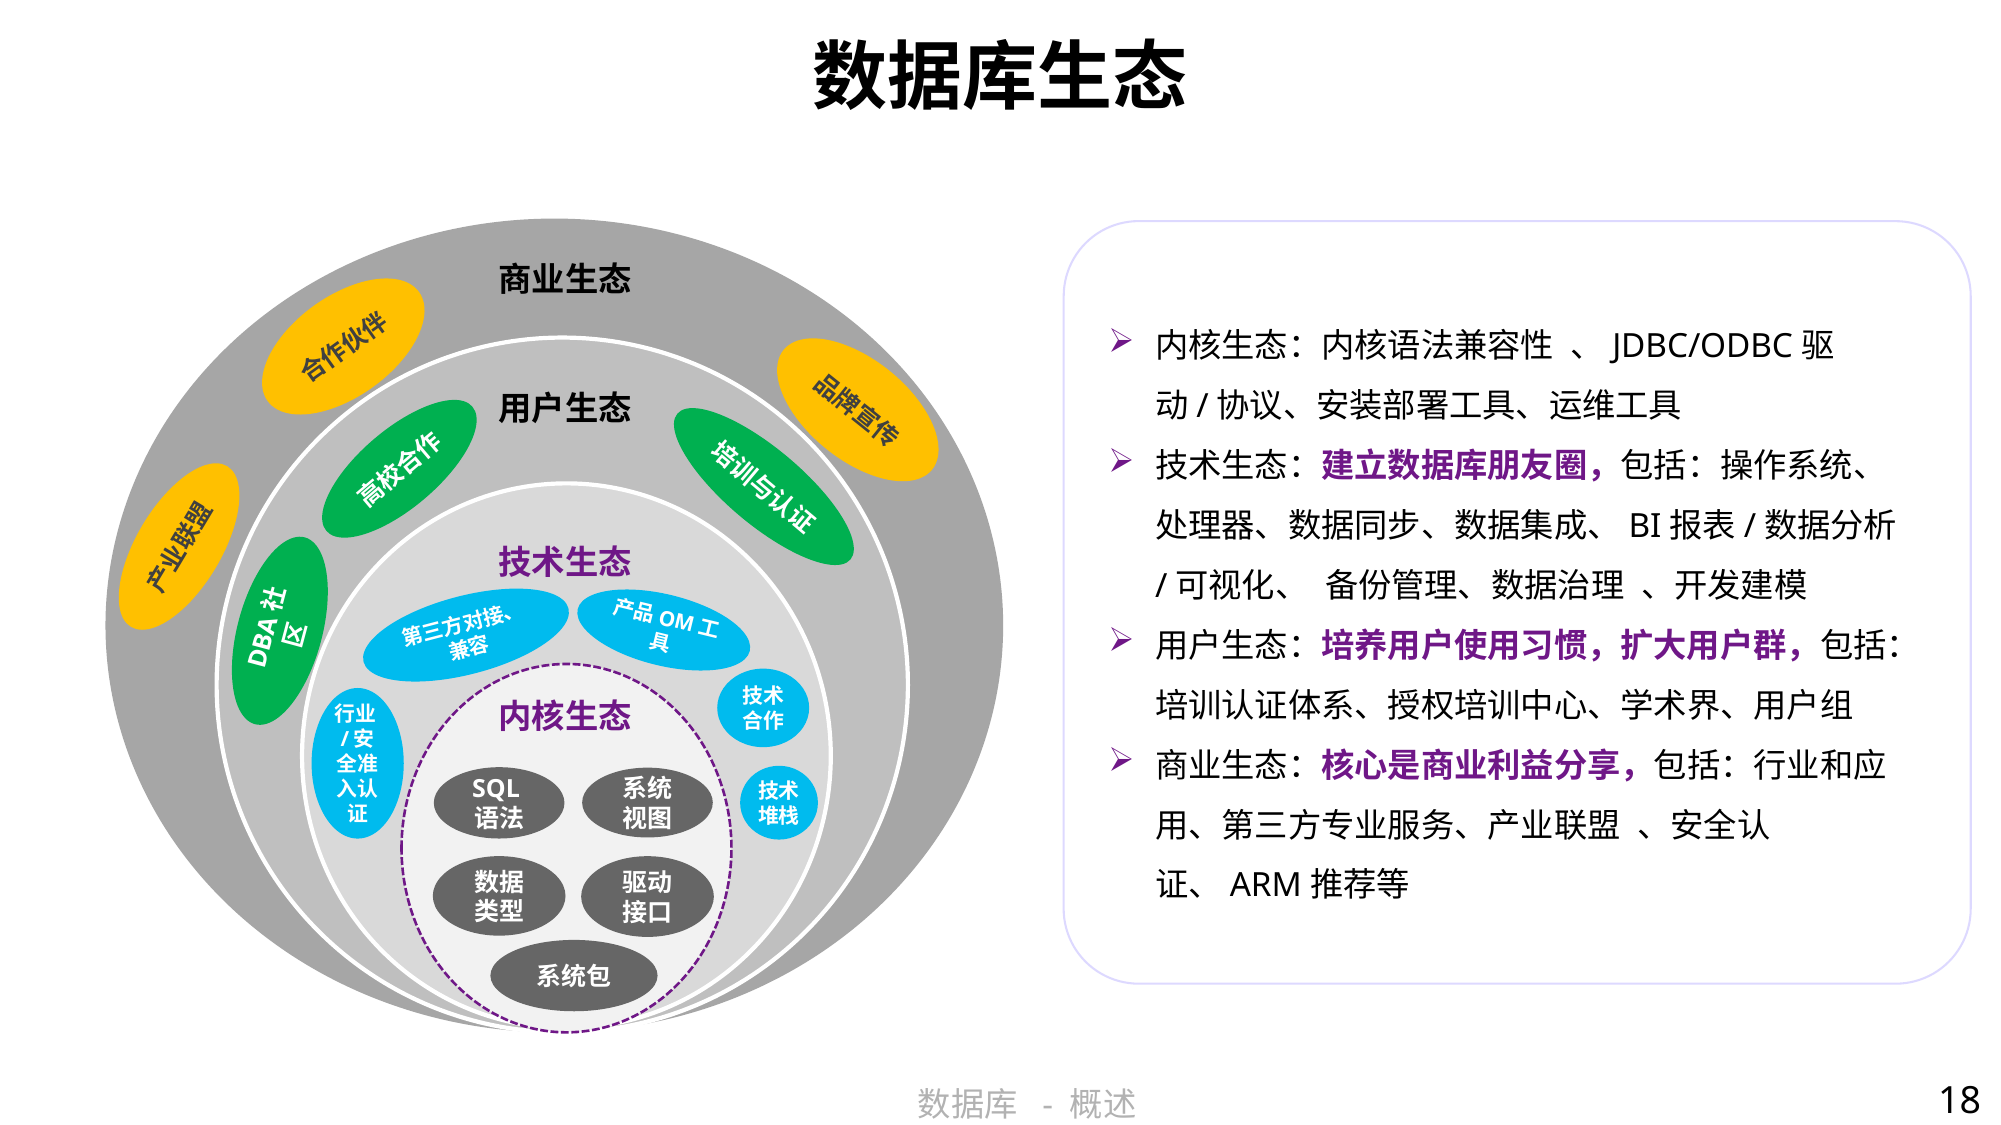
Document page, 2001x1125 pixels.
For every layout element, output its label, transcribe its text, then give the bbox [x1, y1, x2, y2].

text_box [1063, 221, 1971, 984]
text_box 内核生态：内核语法兼容性 、JDBC/ODBC驱动/协议、安装部署工具、运维工具 技术生态：建立数据库朋友圈，包括：操作系统、处理器、数据同步、数据集成、BI报表/数据分析/可视化、 备份管理、数据治理 、开发建模 用户生态：培养用户使用习惯，扩大用户群，包括：培训认证体系、授权培训中心、学术界、用户组 商业生态：核心是商业利益分享，包括：行业和应用、第三方专业服务、产业联盟 、安全认证、ARM推荐等 [1093, 297, 1927, 911]
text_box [105, 218, 1004, 1033]
slide_number 18 [1923, 1069, 2000, 1125]
title 数据库生态 [172, 17, 1828, 130]
footer 数据库 - 概述 [716, 1081, 1338, 1125]
